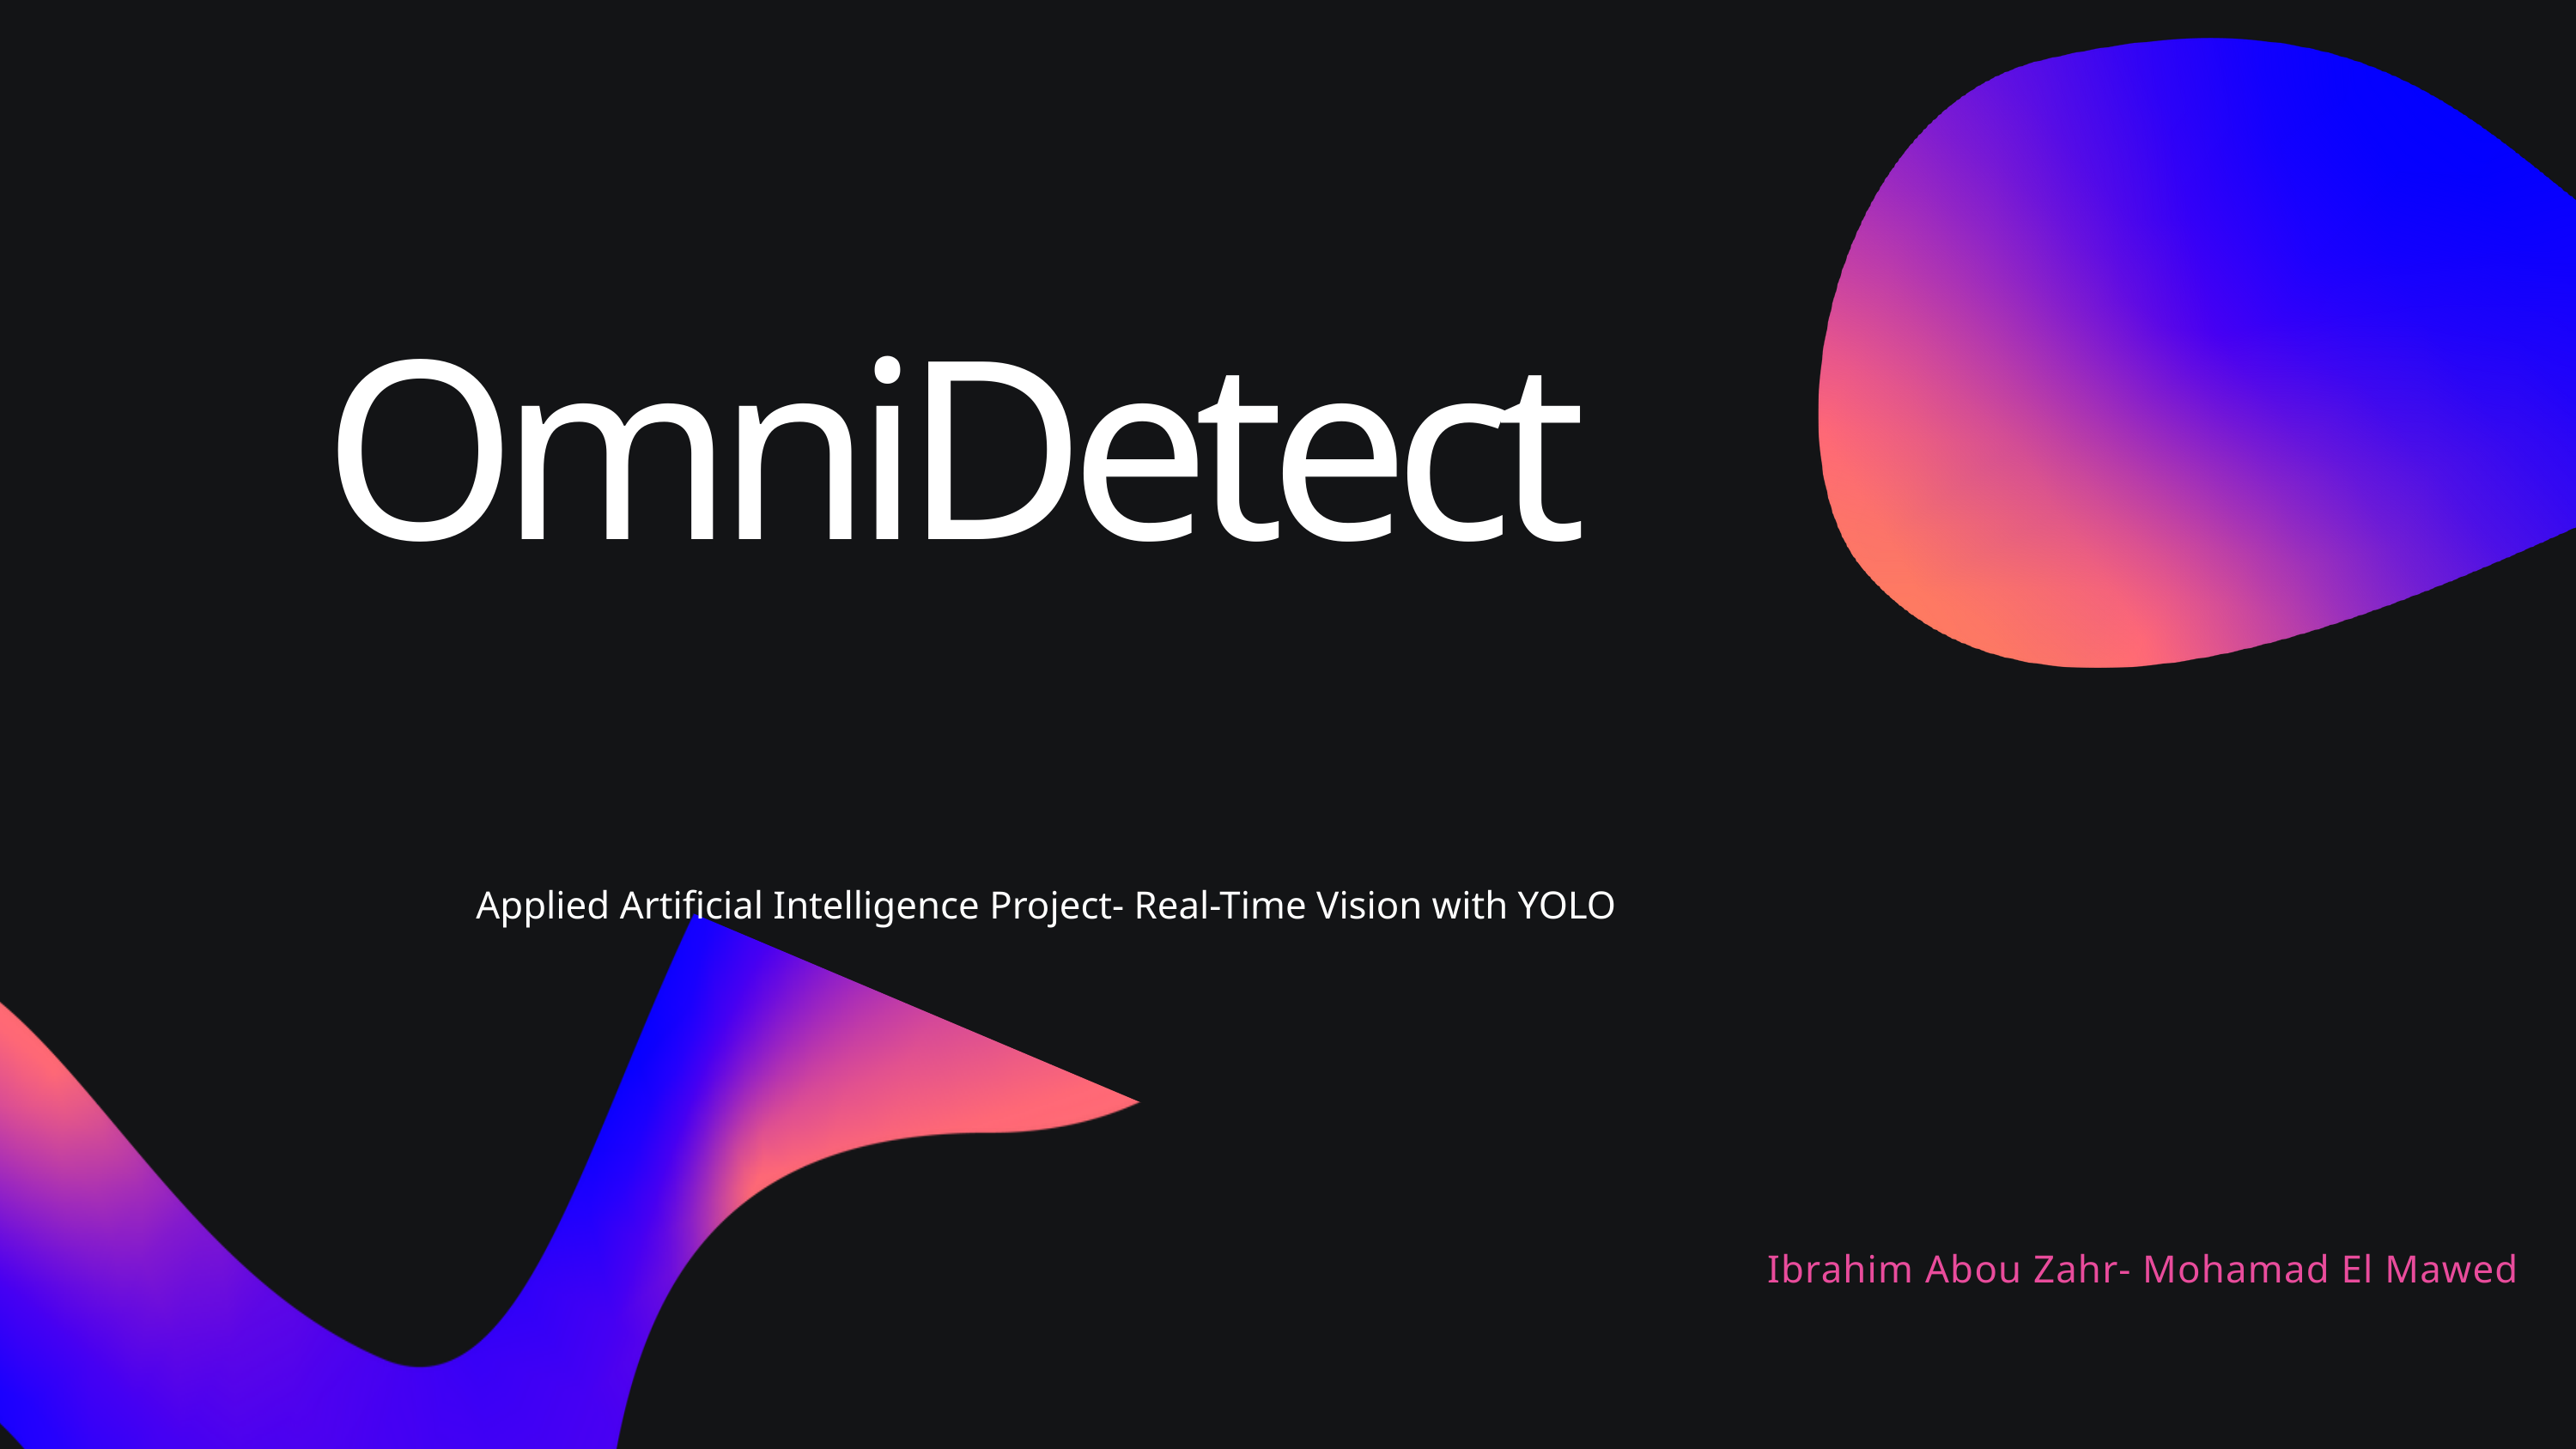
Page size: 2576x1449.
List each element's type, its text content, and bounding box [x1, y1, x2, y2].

text_box OmniDetect [323, 330, 1760, 589]
text_box [0, 620, 1343, 1449]
text_box Ibrahim Abou Zahr- Mohamad El Mawed [1653, 1257, 2519, 1291]
text_box [1818, 0, 2576, 668]
text_box Applied Artificial Intelligence Project- Real-Time Vision with YOLO [476, 877, 1912, 927]
